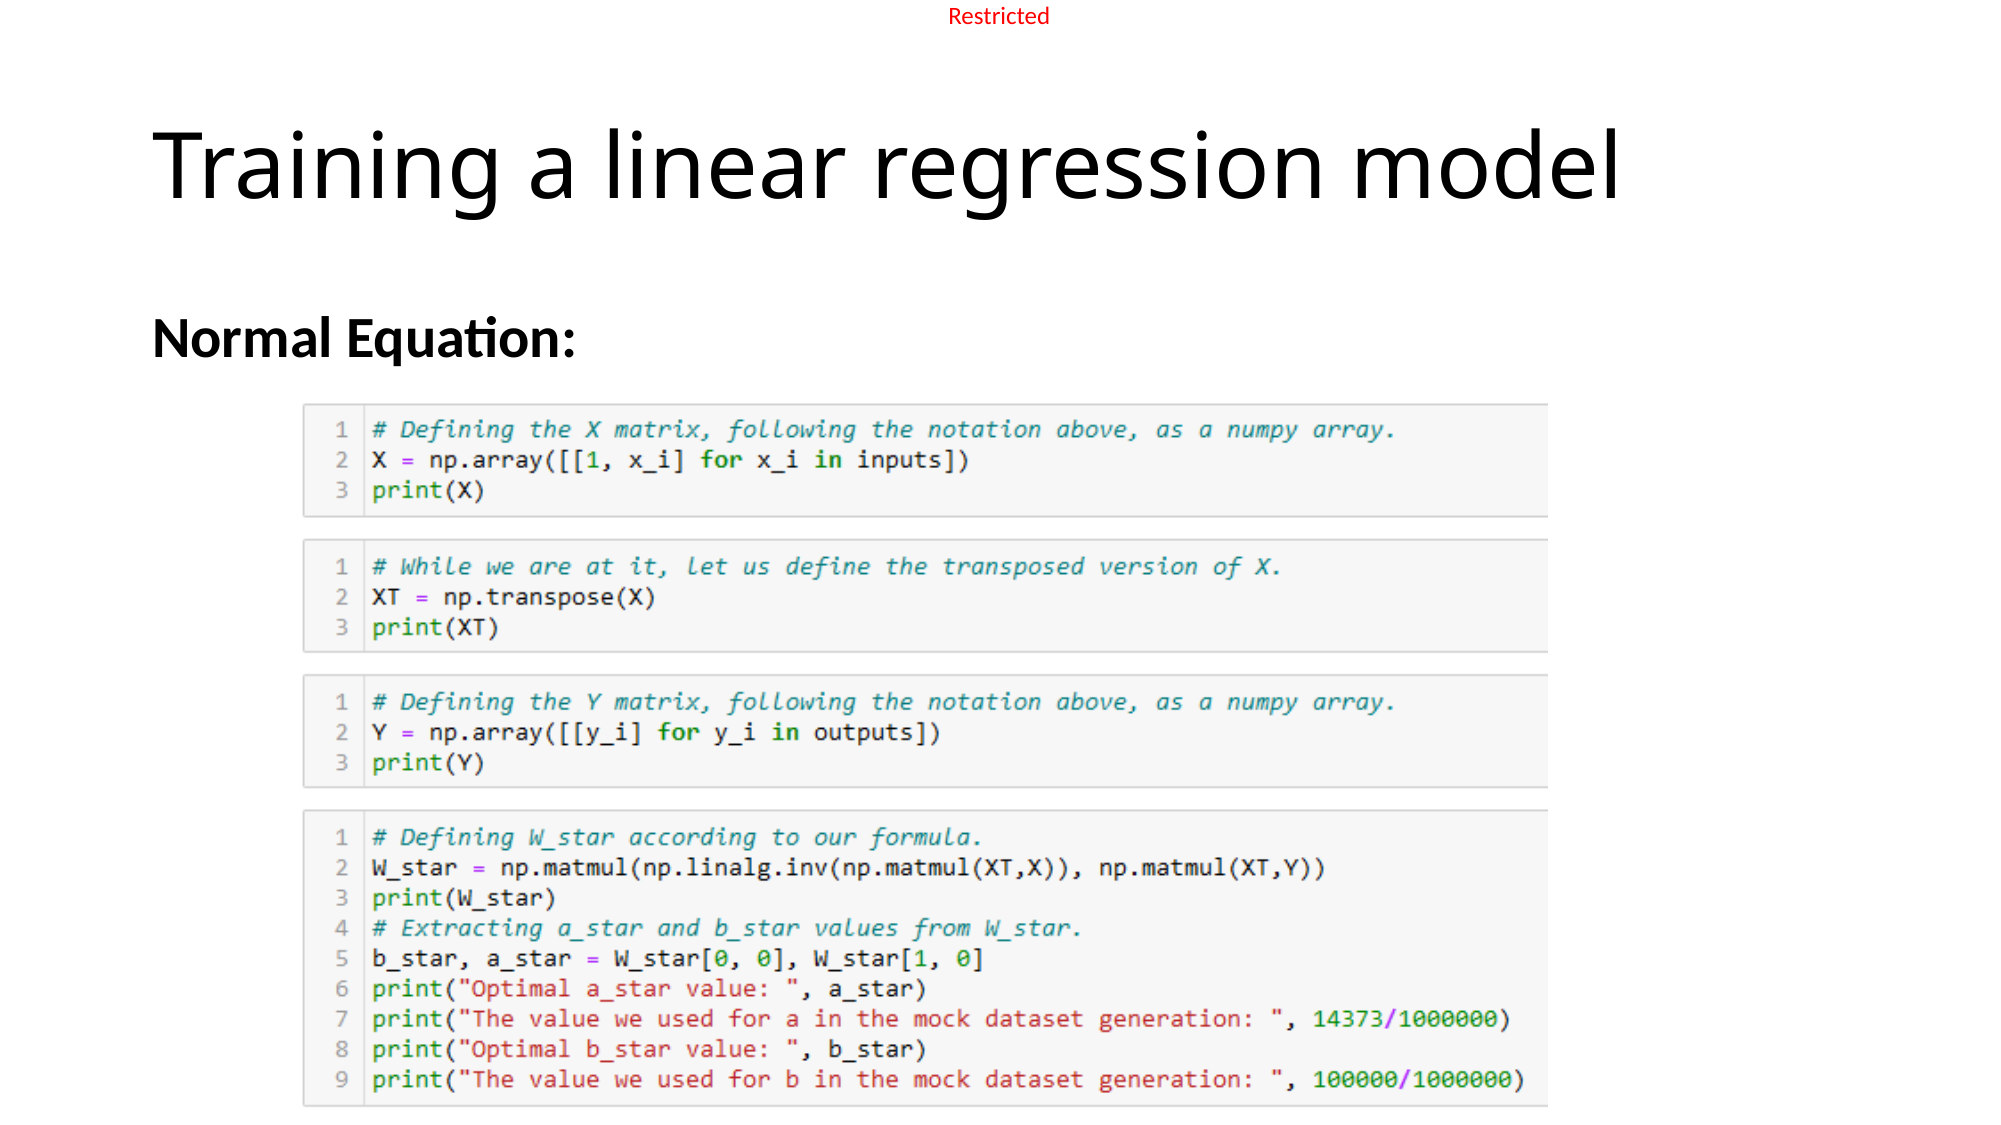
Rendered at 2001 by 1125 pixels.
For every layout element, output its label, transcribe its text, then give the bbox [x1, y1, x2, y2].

title Training a linear regression model [137, 59, 1863, 278]
picture [296, 395, 1548, 1125]
